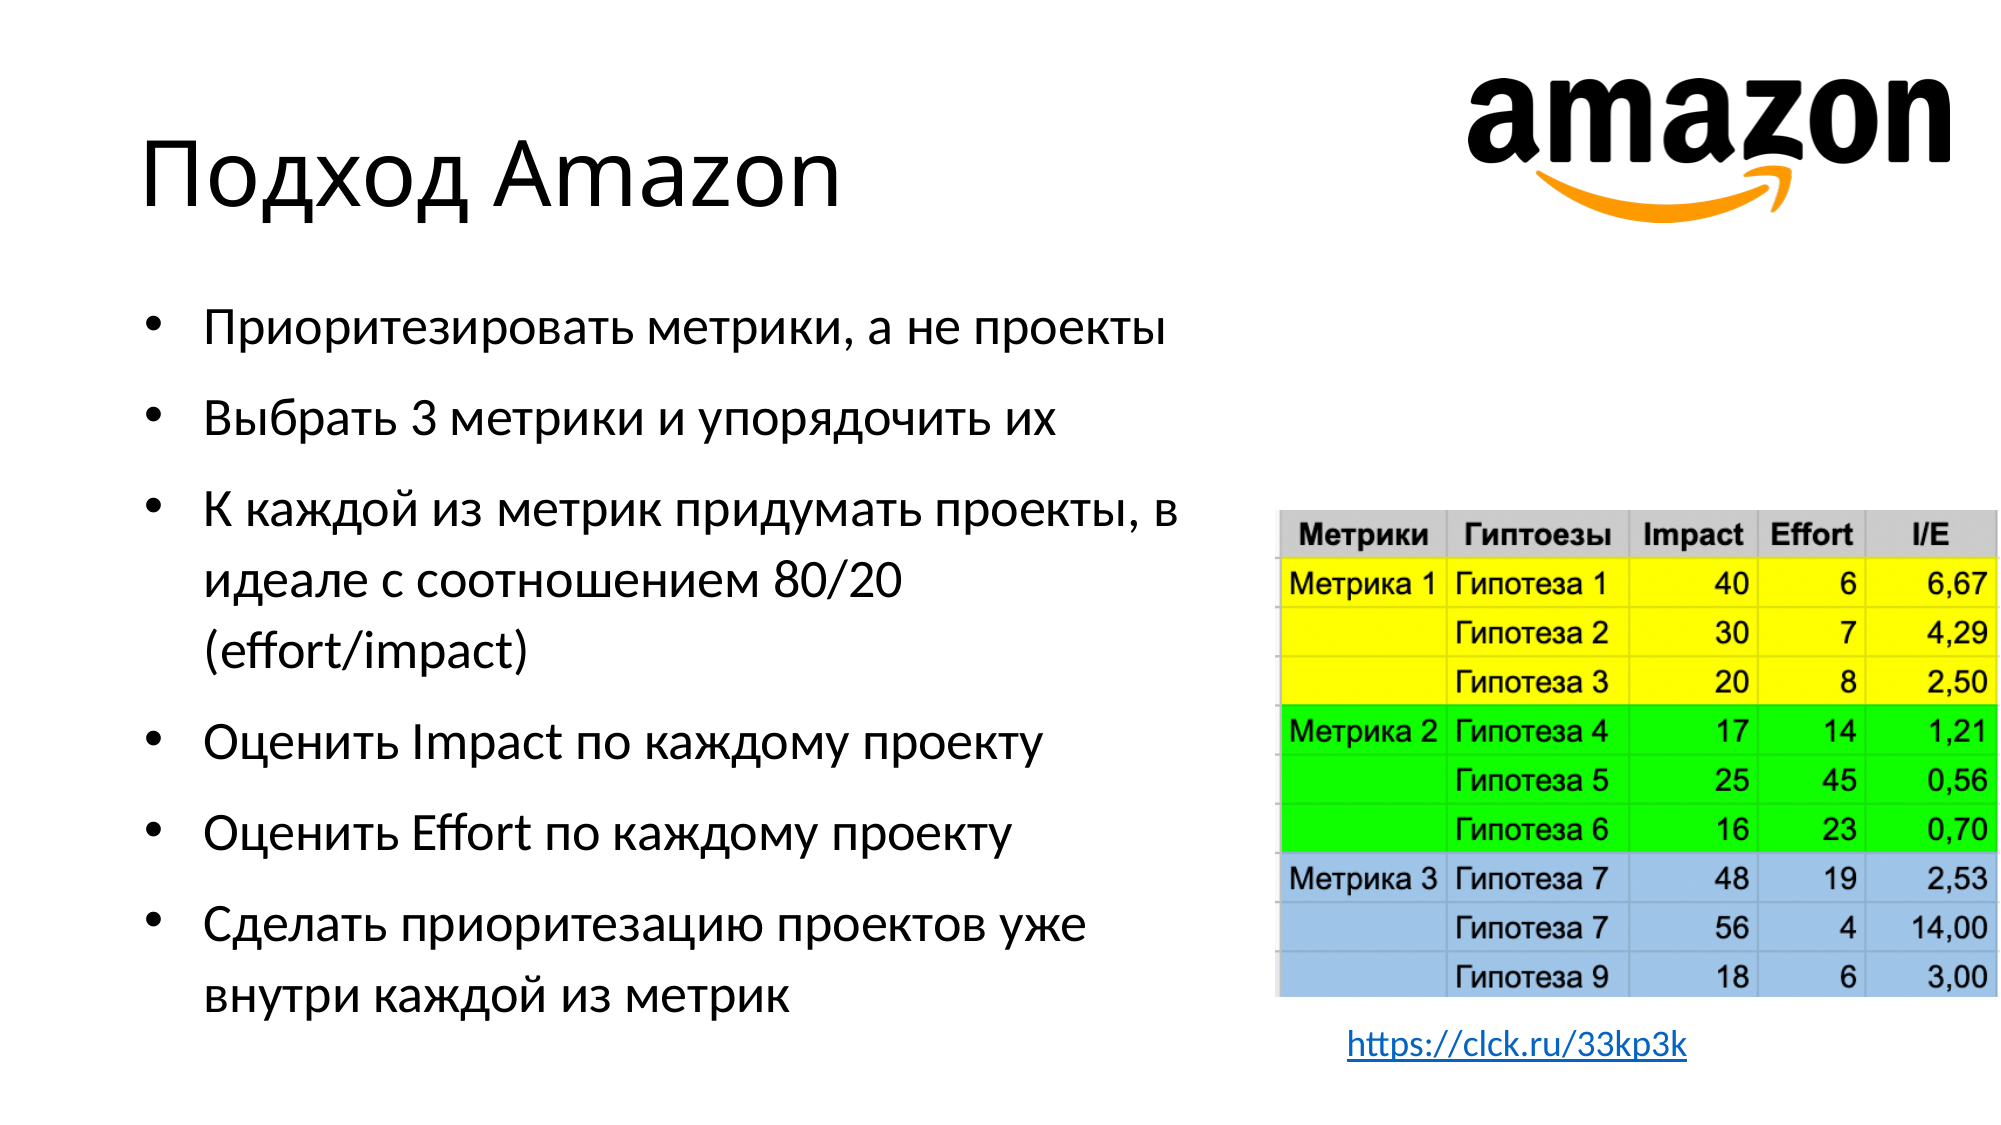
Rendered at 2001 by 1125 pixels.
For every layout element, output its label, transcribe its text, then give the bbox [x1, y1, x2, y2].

picture [1275, 510, 2000, 997]
list Приоритезировать метрики, а не проекты Выбрать 3 метрики и упорядочить их К каждой из метрик придумать проекты, в идеале с соотношением 80/20 (effort/impact) Оценить Impact по каждому проекту Оценить Effort по каждому проекту Сделать приоритезацию проектов уже внутри каждой из метрик [129, 276, 1245, 1043]
picture [1468, 78, 1950, 223]
text_box https://clck.ru/33kp3k [1331, 1012, 1739, 1072]
title Подход Amazon [137, 73, 1863, 264]
